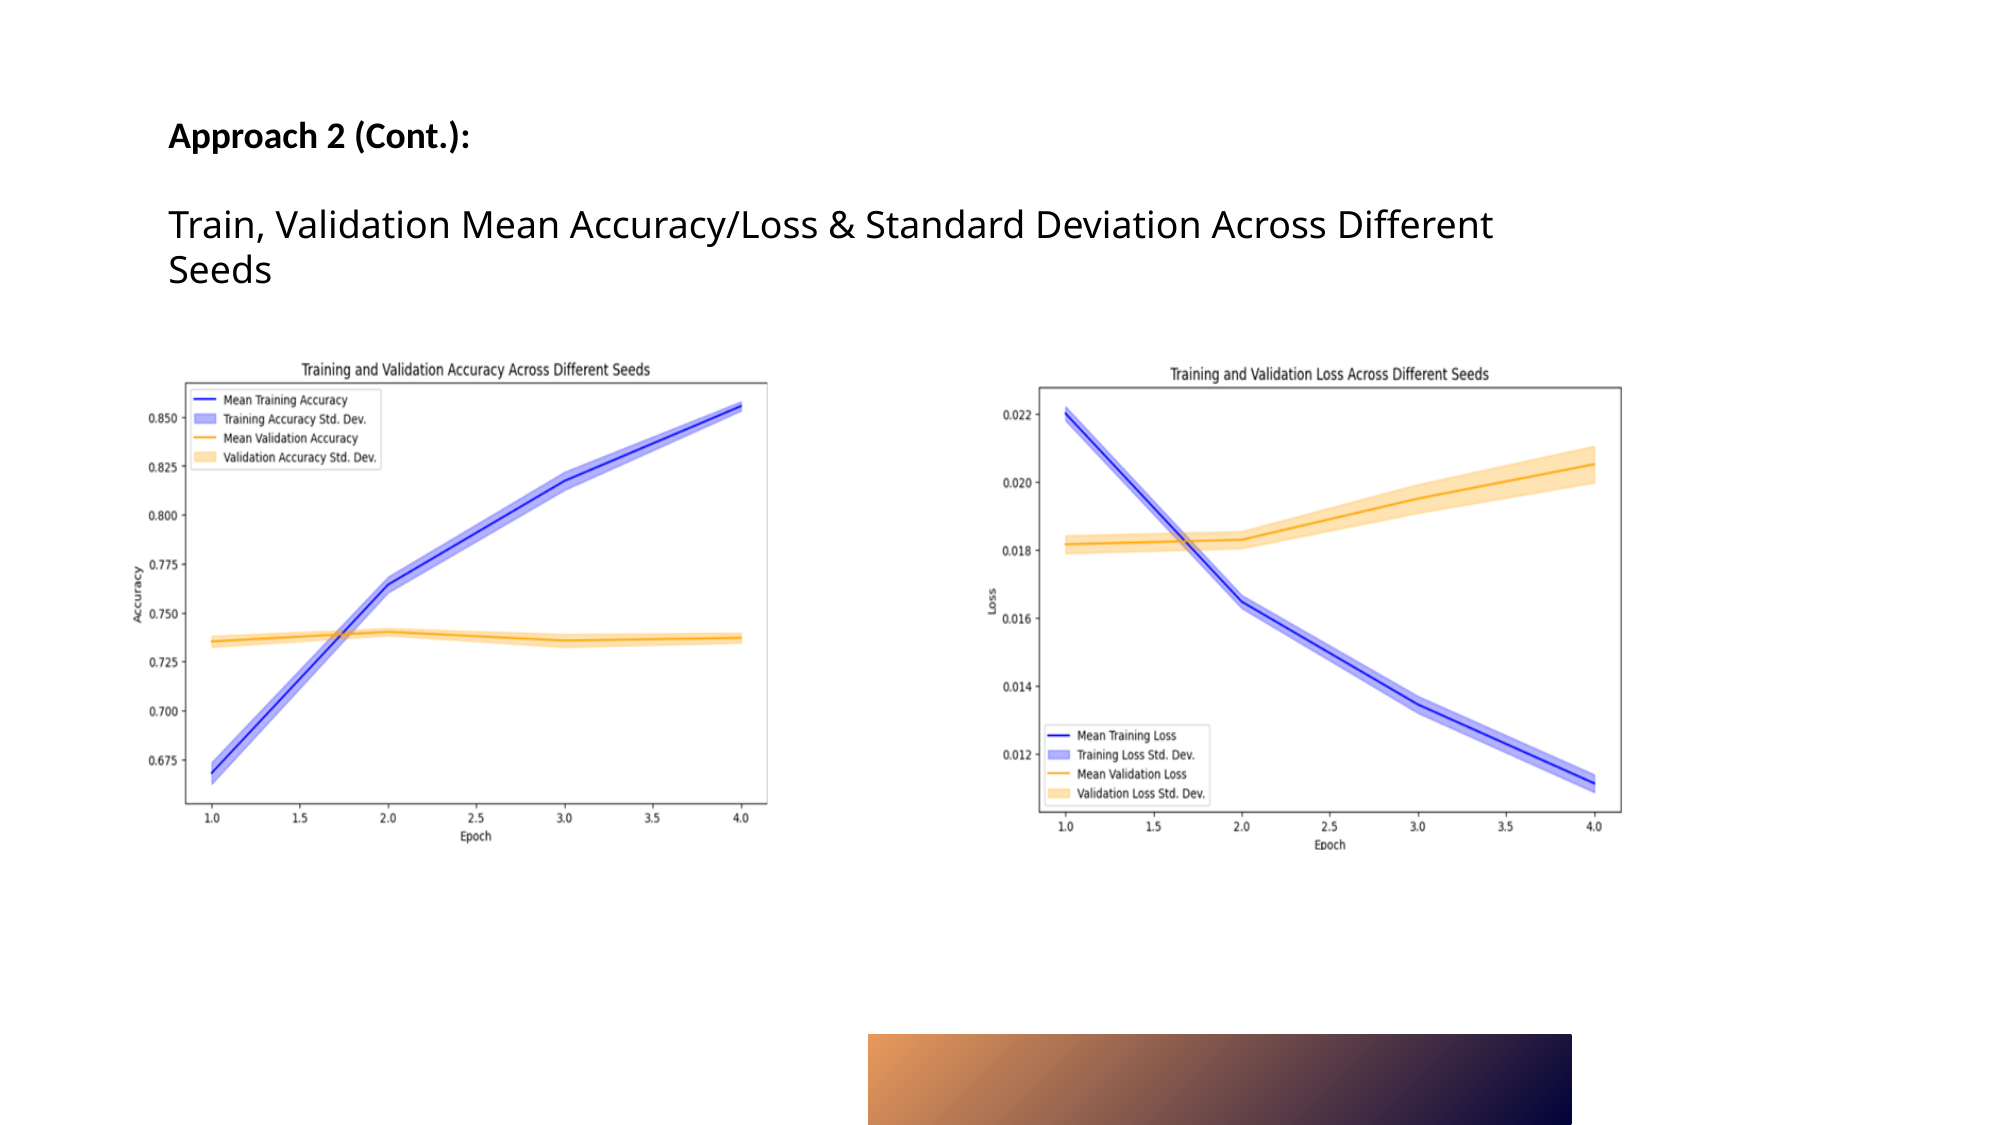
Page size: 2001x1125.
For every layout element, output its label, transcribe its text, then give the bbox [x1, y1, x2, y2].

text_box Approach 2 (Cont.): [153, 103, 704, 164]
picture [128, 357, 768, 851]
picture [983, 357, 1624, 851]
text_box Train, Validation Mean Accuracy/Loss & Standard Deviation Across Different Seeds [153, 193, 1623, 299]
